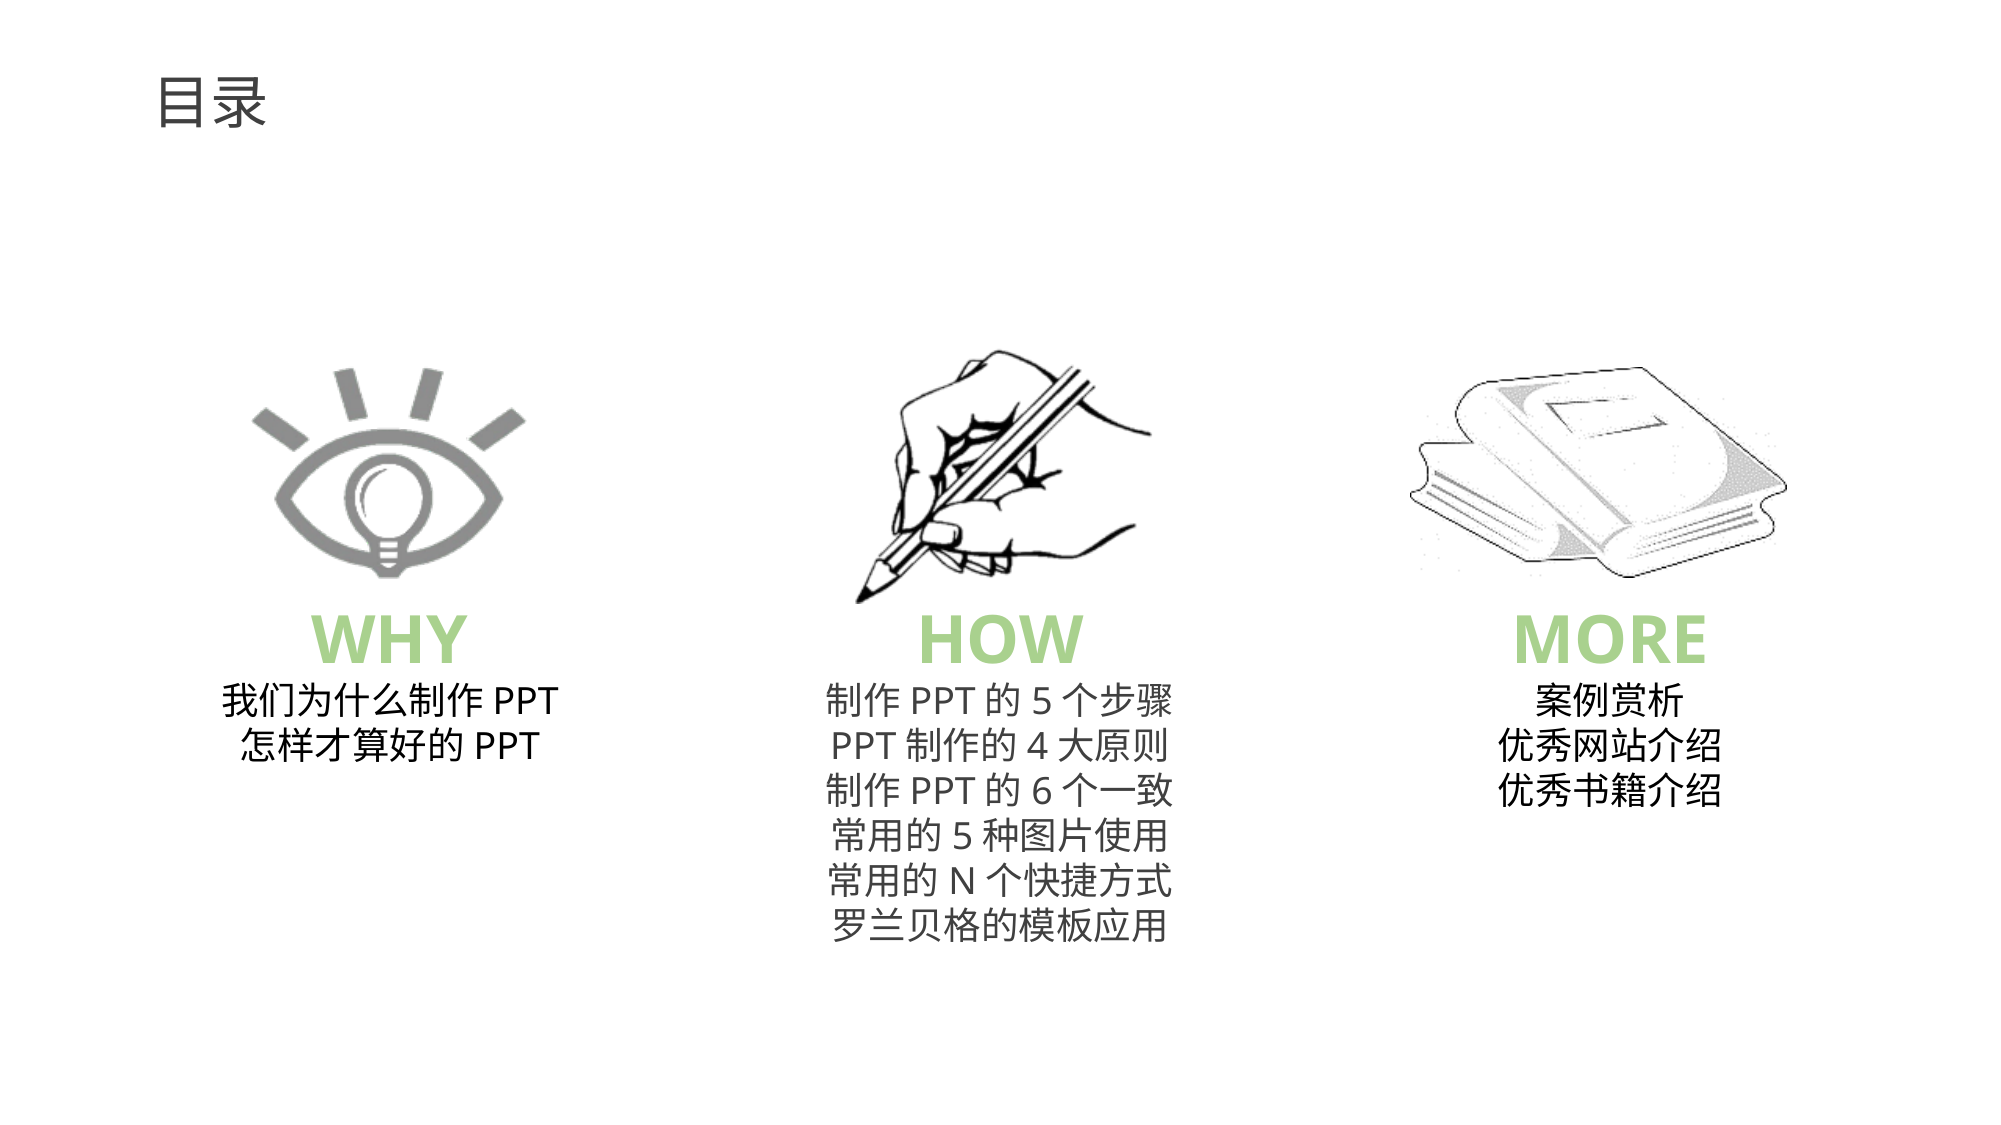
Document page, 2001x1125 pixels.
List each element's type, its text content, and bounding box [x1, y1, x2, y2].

picture [811, 343, 1188, 604]
picture [220, 323, 560, 623]
text_box MORE 案例赏析 优秀网站介绍 优秀书籍介绍 [1457, 589, 1764, 820]
text_box WHY 我们为什么制作PPT 怎样才算好的PPT [190, 589, 590, 855]
title 目录 [137, 59, 1863, 150]
text_box HOW 制作PPT的5个步骤 PPT制作的4大原则 制作PPT的6个一致 常用的5种图片使用 常用的N个快捷方式 罗兰贝格的模板应用 [793, 589, 1207, 1035]
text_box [1410, 367, 1810, 579]
